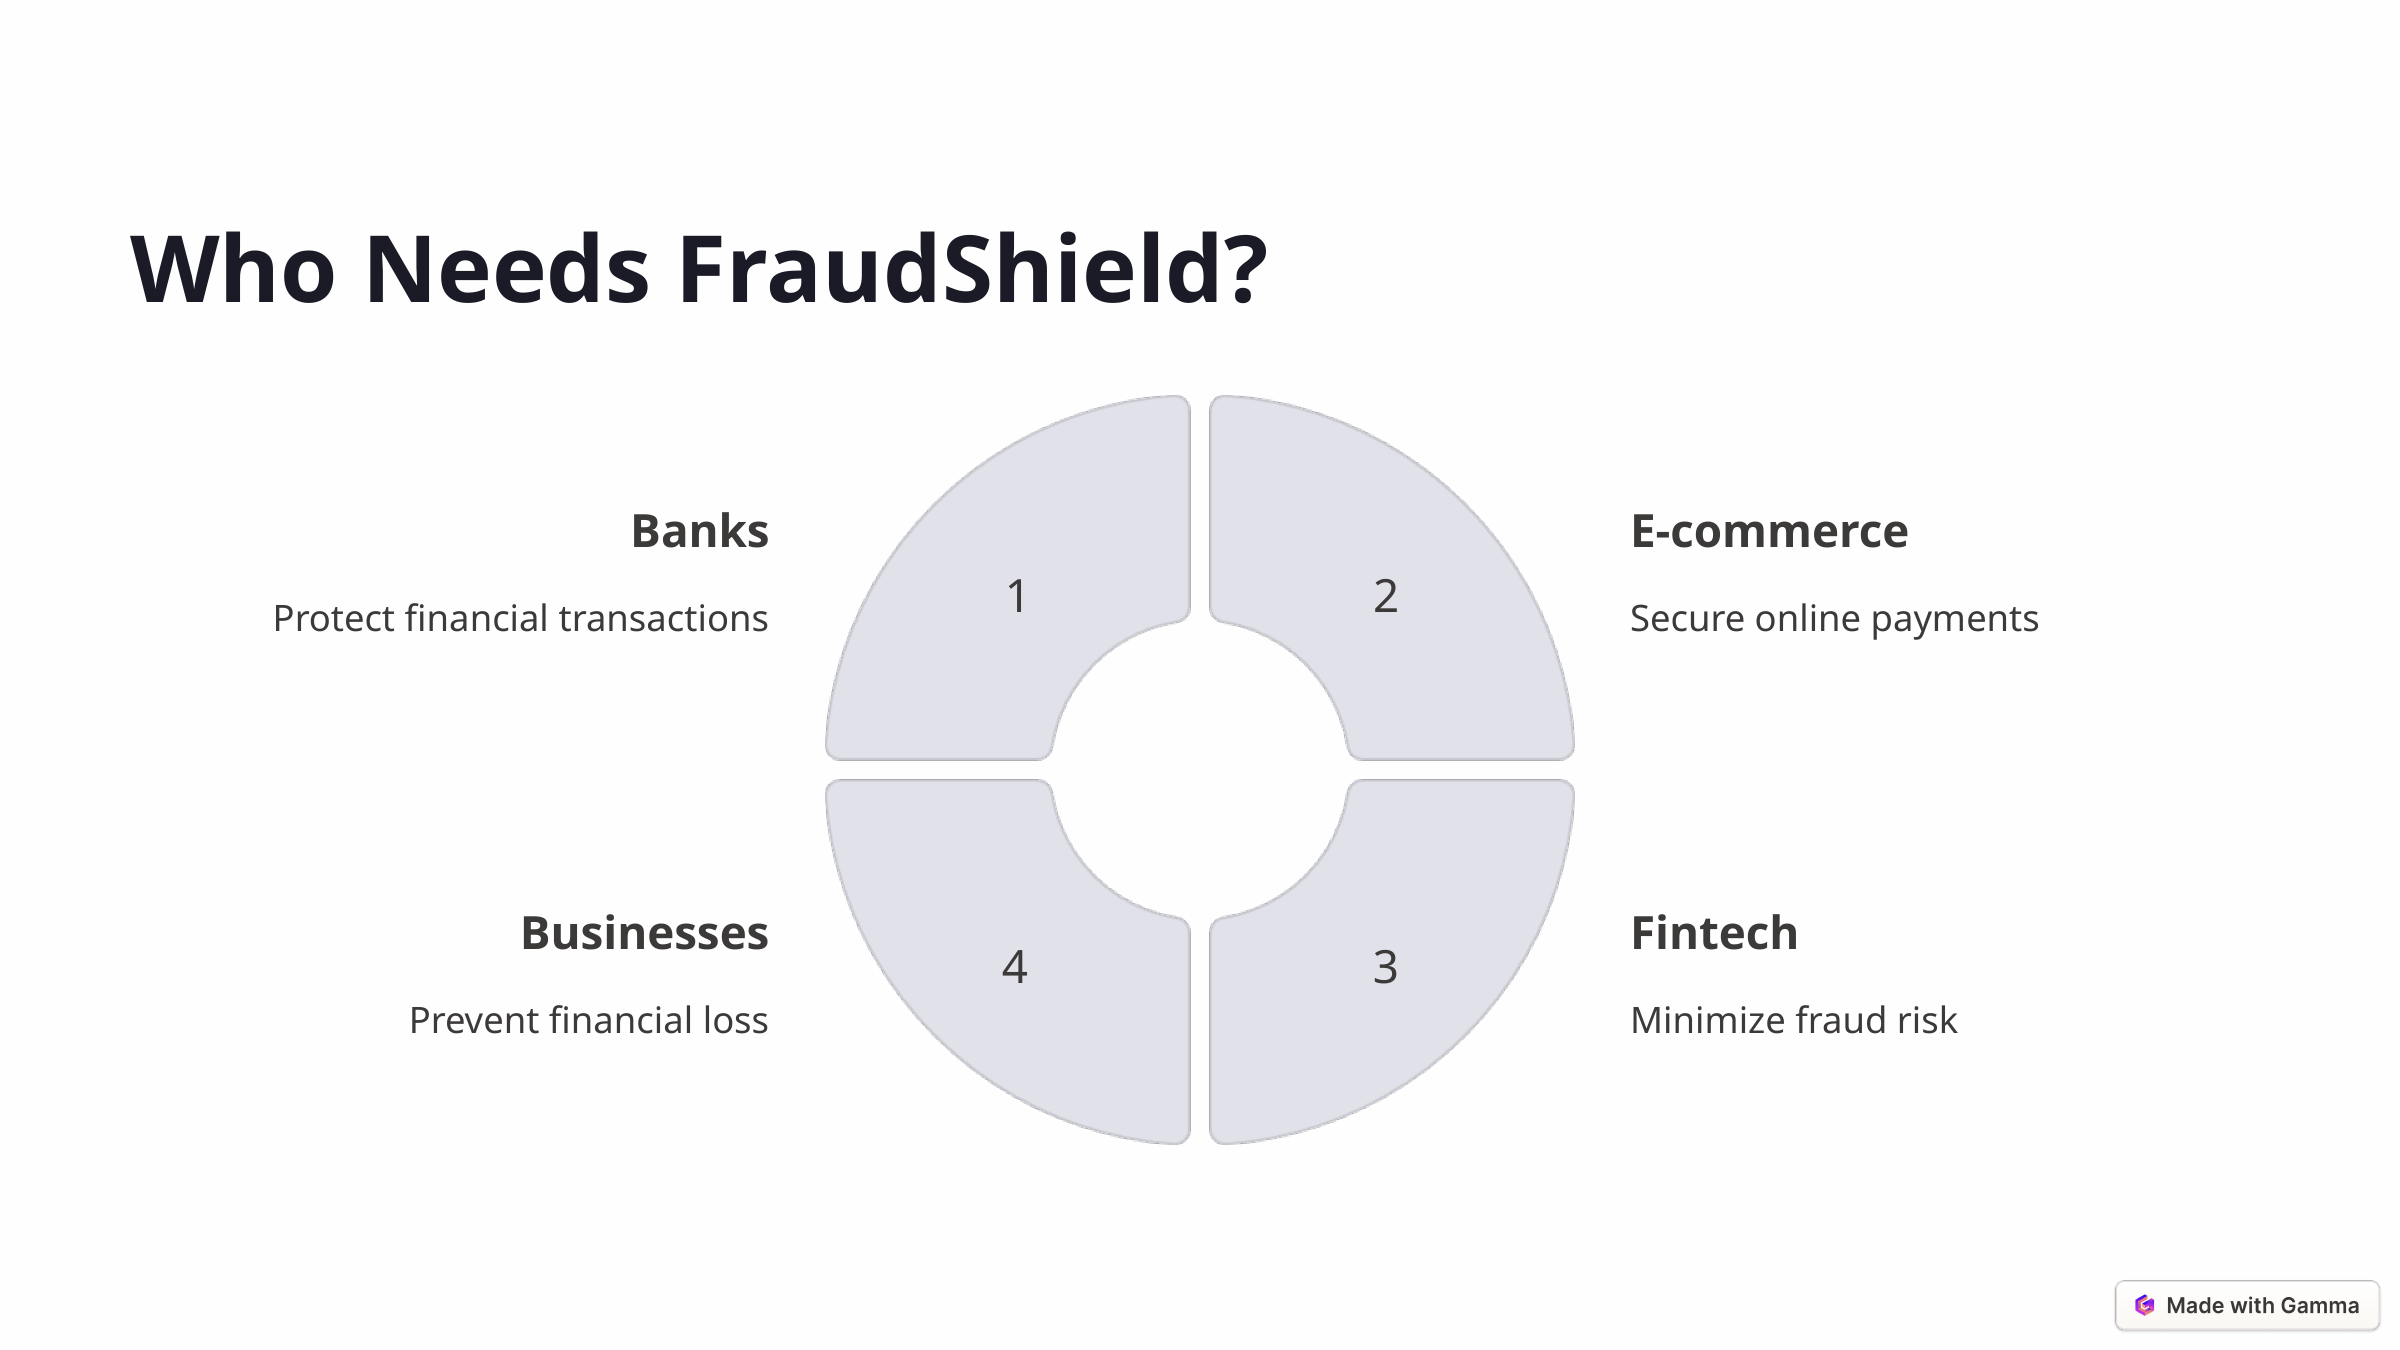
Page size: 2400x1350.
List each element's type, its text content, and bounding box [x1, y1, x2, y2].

picture [825, 395, 1575, 1145]
text_box Businesses [304, 901, 770, 960]
text_box Protect financial transactions [130, 579, 770, 640]
text_box Minimize fraud risk [1630, 981, 2270, 1042]
text_box Fintech [1630, 901, 2096, 960]
text_box E-commerce [1630, 499, 2096, 558]
picture [2106, 1271, 2389, 1339]
text_box Secure online payments [1630, 579, 2270, 640]
text_box Who Needs FraudShield? [130, 205, 1258, 322]
text_box Prevent financial loss [130, 981, 770, 1042]
text_box Banks [304, 499, 770, 558]
